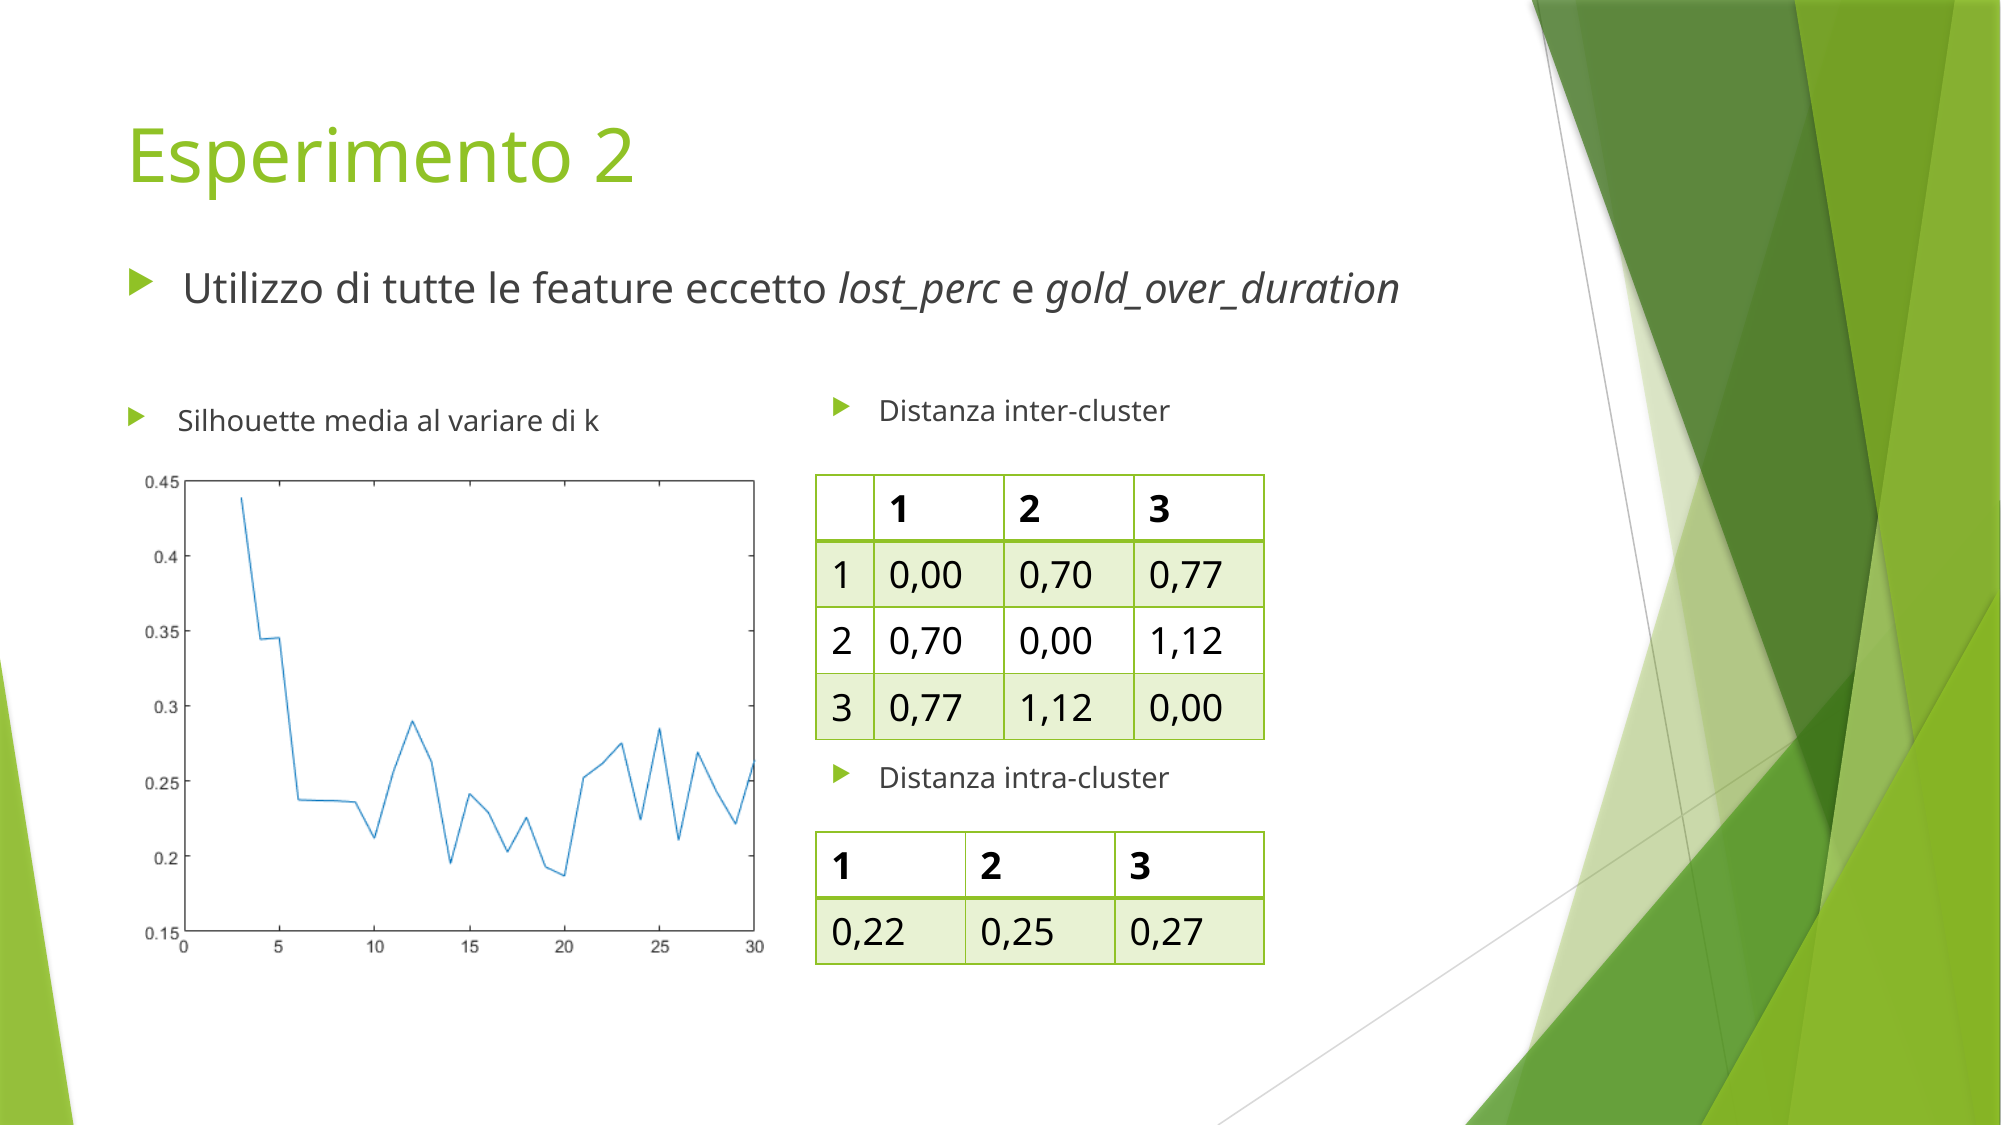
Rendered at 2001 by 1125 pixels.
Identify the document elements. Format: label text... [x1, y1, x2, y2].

table_cell 1,12 [1135, 608, 1263, 673]
table_cell 1 [817, 543, 873, 606]
table_header 1 [875, 476, 1003, 539]
title Esperimento 2 [111, 99, 1522, 253]
text_box Distanza inter-cluster [816, 383, 1264, 461]
text_box Distanza intra-cluster [816, 749, 1264, 827]
table_cell 0,70 [875, 608, 1003, 673]
text_box Silhouette media al variare di k [111, 393, 670, 471]
table_header 2 [1005, 476, 1133, 539]
table_header 3 [1116, 833, 1263, 896]
table_cell 0,77 [875, 674, 1003, 739]
table_cell 2 [817, 608, 873, 673]
table_cell 1,12 [1005, 674, 1133, 739]
table_cell 3 [817, 674, 873, 739]
table_cell 0,00 [875, 543, 1003, 606]
table_cell 0,25 [966, 900, 1114, 963]
table_cell 0,70 [1005, 543, 1133, 606]
table_header [817, 476, 873, 539]
list Utilizzo di tutte le feature eccetto lost_perc e gold_over_duration [111, 253, 1522, 332]
table_header 2 [966, 833, 1114, 896]
picture [144, 474, 764, 955]
table_cell 0,27 [1116, 900, 1263, 963]
table_cell 0,00 [1005, 608, 1133, 673]
table_cell 0,77 [1135, 543, 1263, 606]
table_cell 0,22 [817, 900, 965, 963]
table_cell 0,00 [1135, 674, 1263, 739]
table_header 1 [817, 833, 965, 896]
table_header 3 [1135, 476, 1263, 539]
